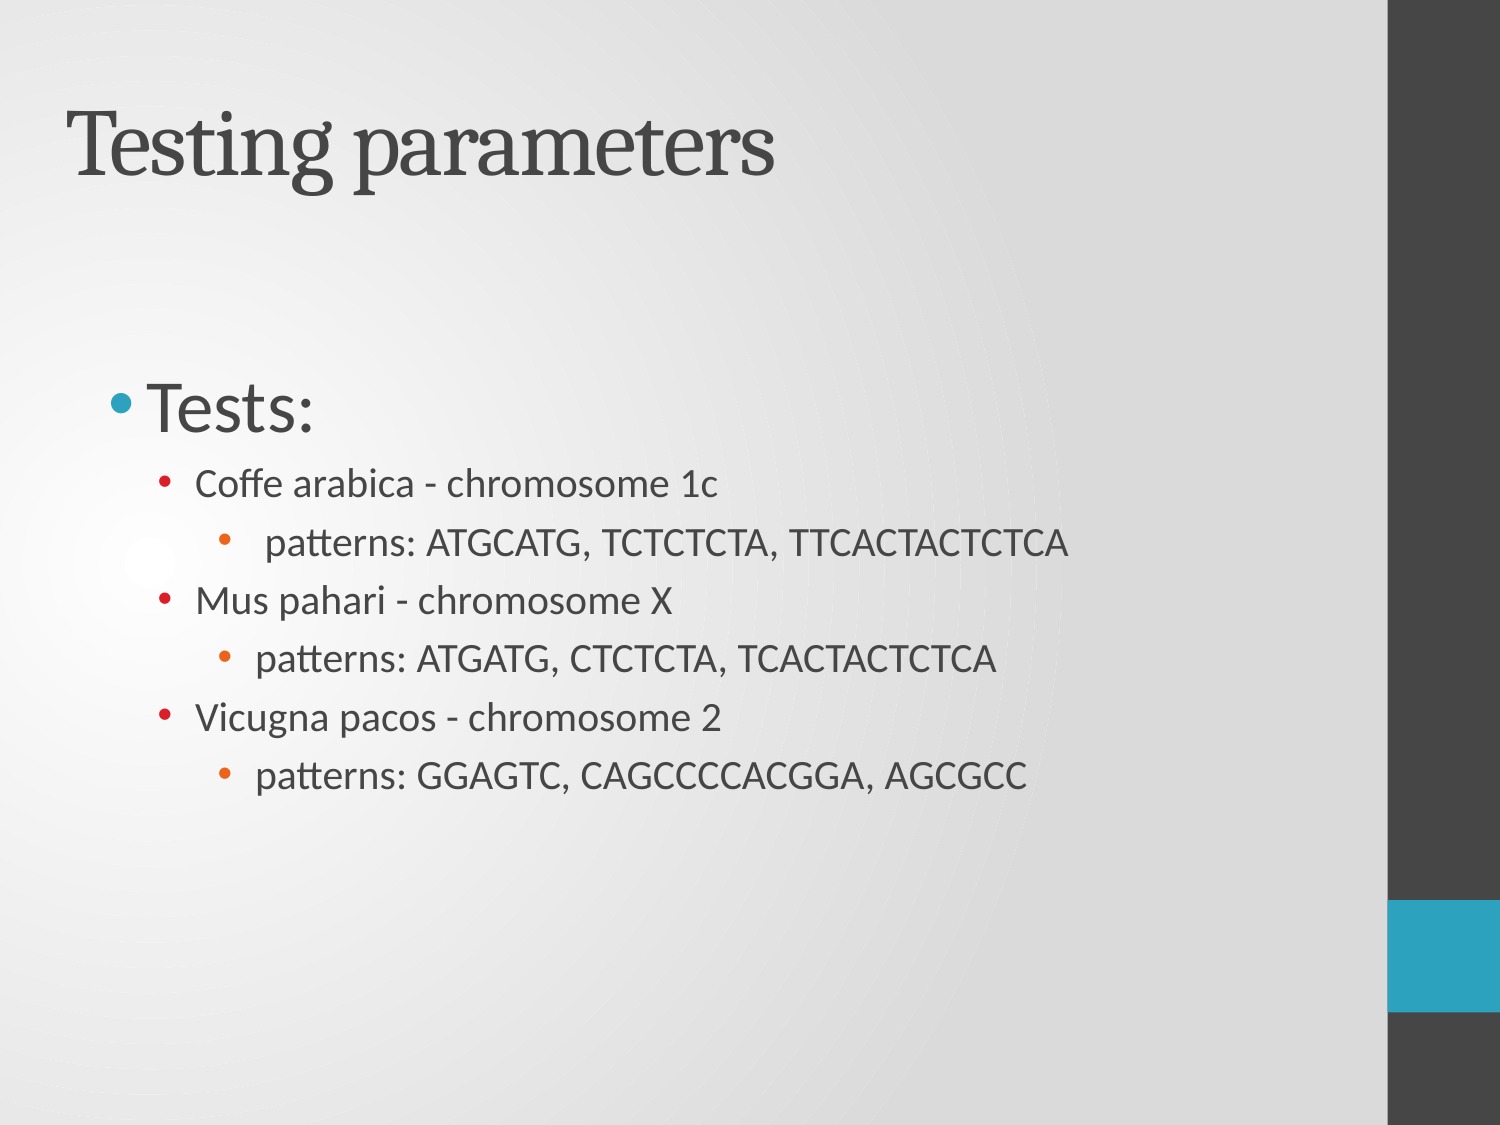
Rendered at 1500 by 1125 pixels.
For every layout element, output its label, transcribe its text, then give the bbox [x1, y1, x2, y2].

text_box Testing parameters [50, 62, 1350, 213]
text_box Tests: Coffe arabica - chromosome 1c patterns: ATGCATG, TCTCTCTA, TTCACTACTCTCA Mus pahari - chromosome X patterns: ATGATG, CTCTCTA, TCACTACTCTCA Vicugna pacos - chromosome 2 patterns: GGAGTC, CAGCCCCACGGA, AGCGCC [75, 349, 1325, 938]
